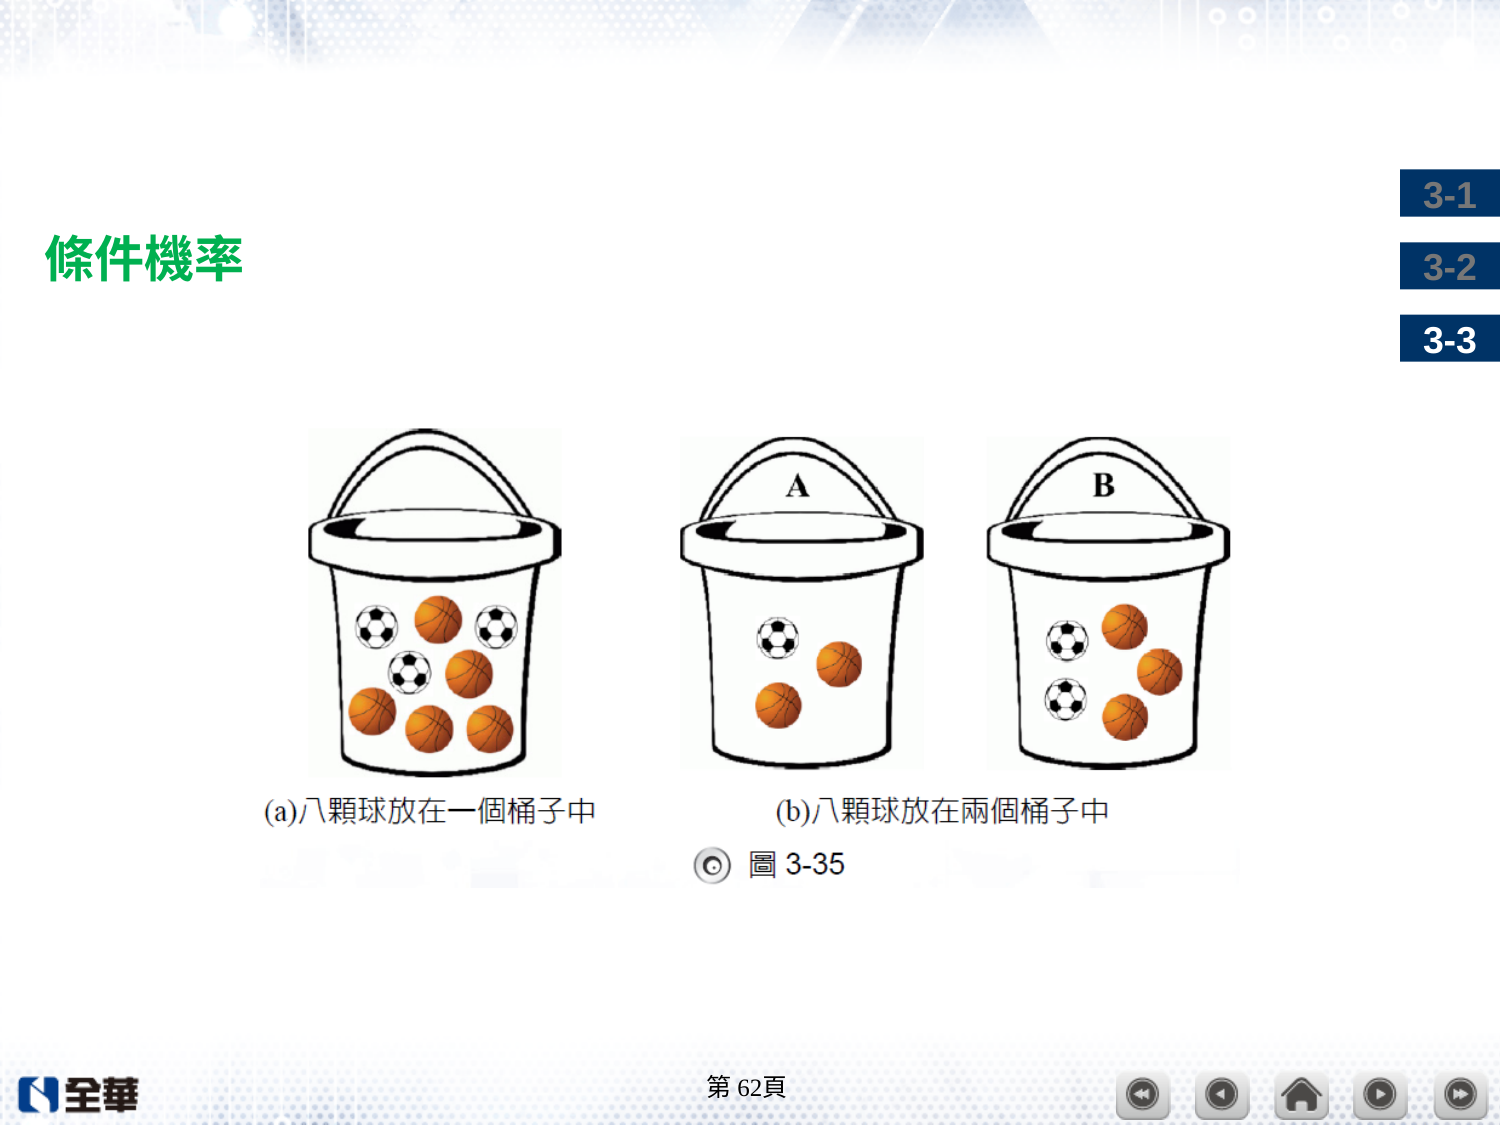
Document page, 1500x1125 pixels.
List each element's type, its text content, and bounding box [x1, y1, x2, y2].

list 條件機率 [29, 219, 1386, 1048]
picture [0, 0, 1500, 1125]
